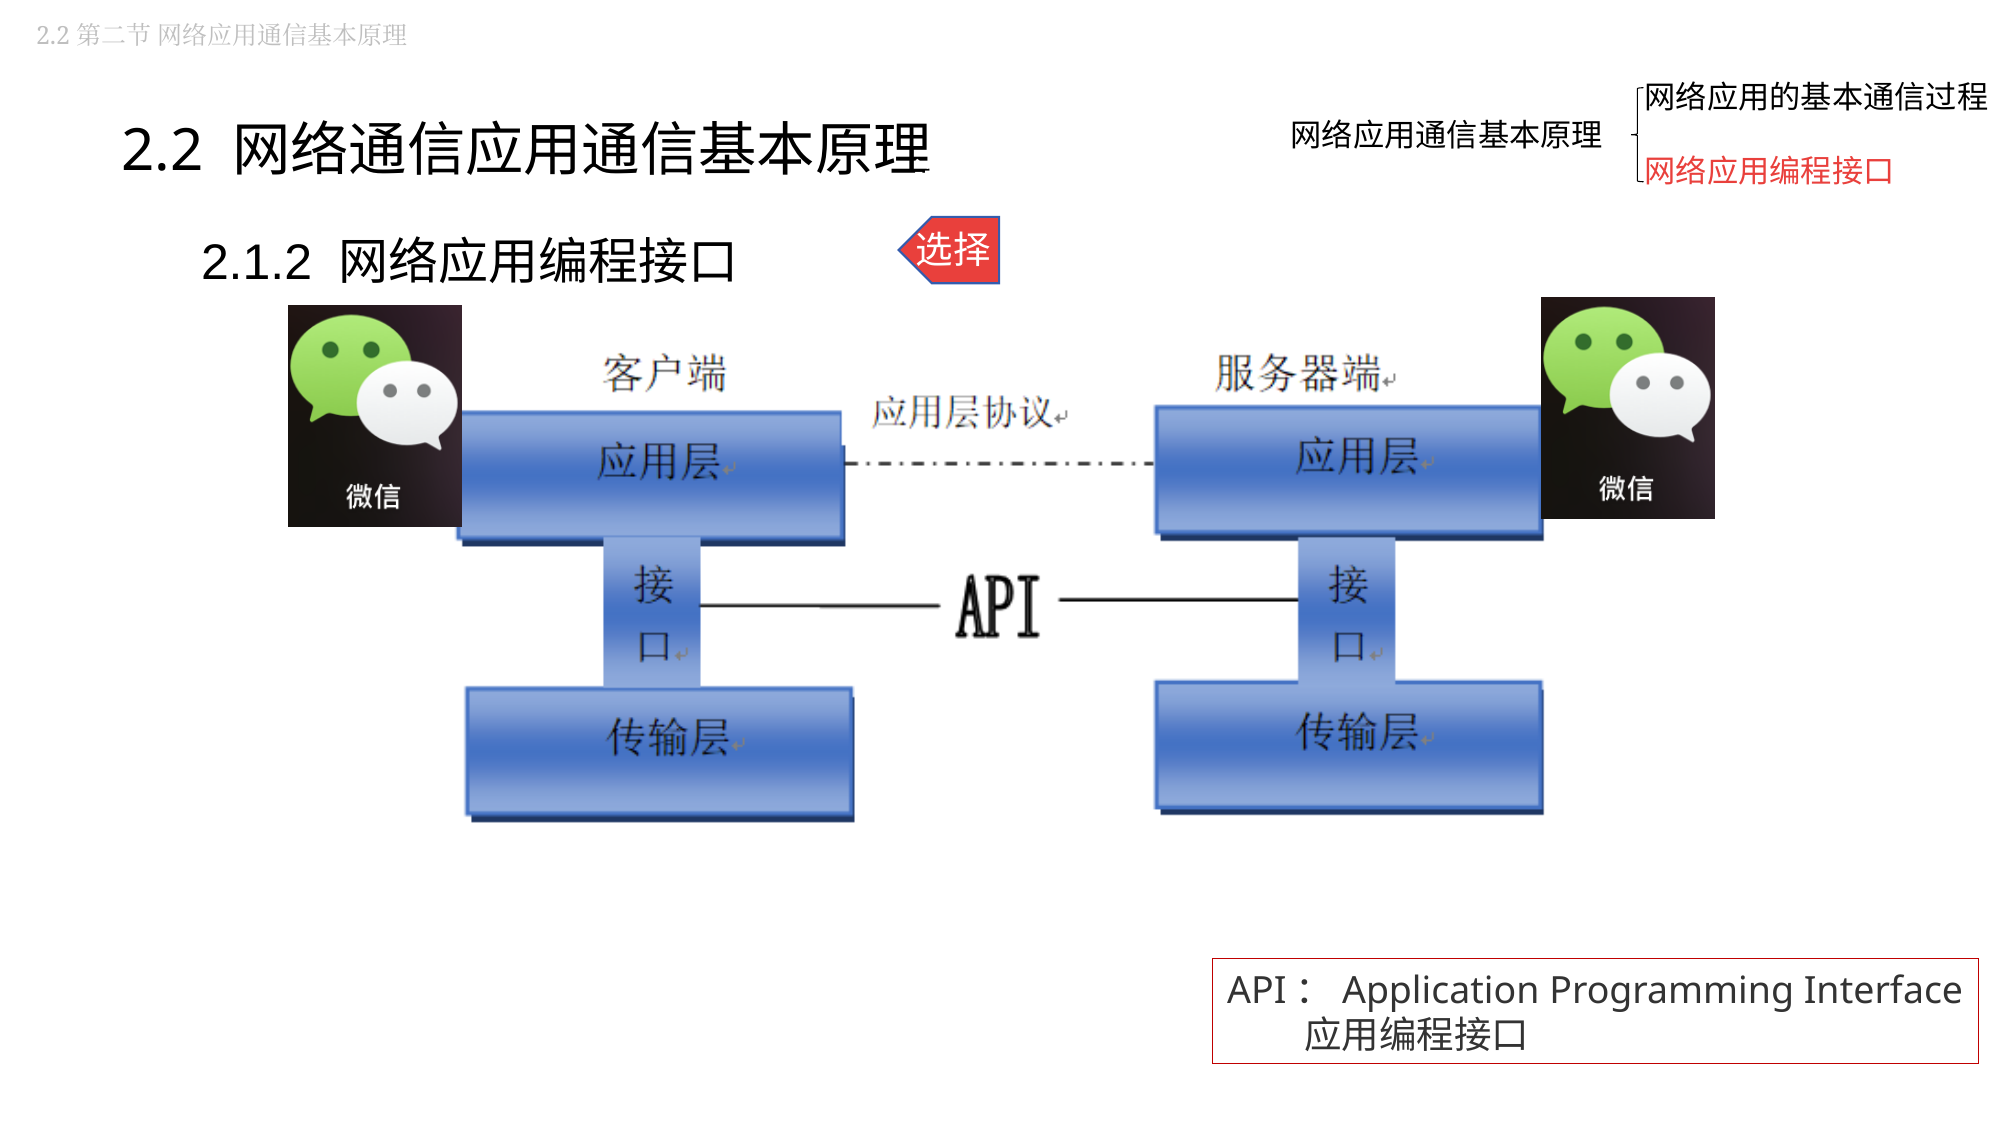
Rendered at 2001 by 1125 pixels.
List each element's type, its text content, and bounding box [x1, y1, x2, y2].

title 2.2 网络通信应用通信基本原理 [106, 42, 1832, 260]
text_box [926, 279, 1001, 285]
text_box 选择 [900, 218, 1007, 279]
picture [288, 297, 1715, 830]
text_box 2.2第二节 网络应用通信基本原理 [21, 11, 423, 57]
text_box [1275, 69, 2000, 199]
text_box 选择 [898, 144, 1009, 205]
text_box API：Application Programming Interface 应用编程接口 [1212, 958, 1979, 1064]
text_box 2.1.2 网络应用编程接口 [186, 221, 1861, 350]
